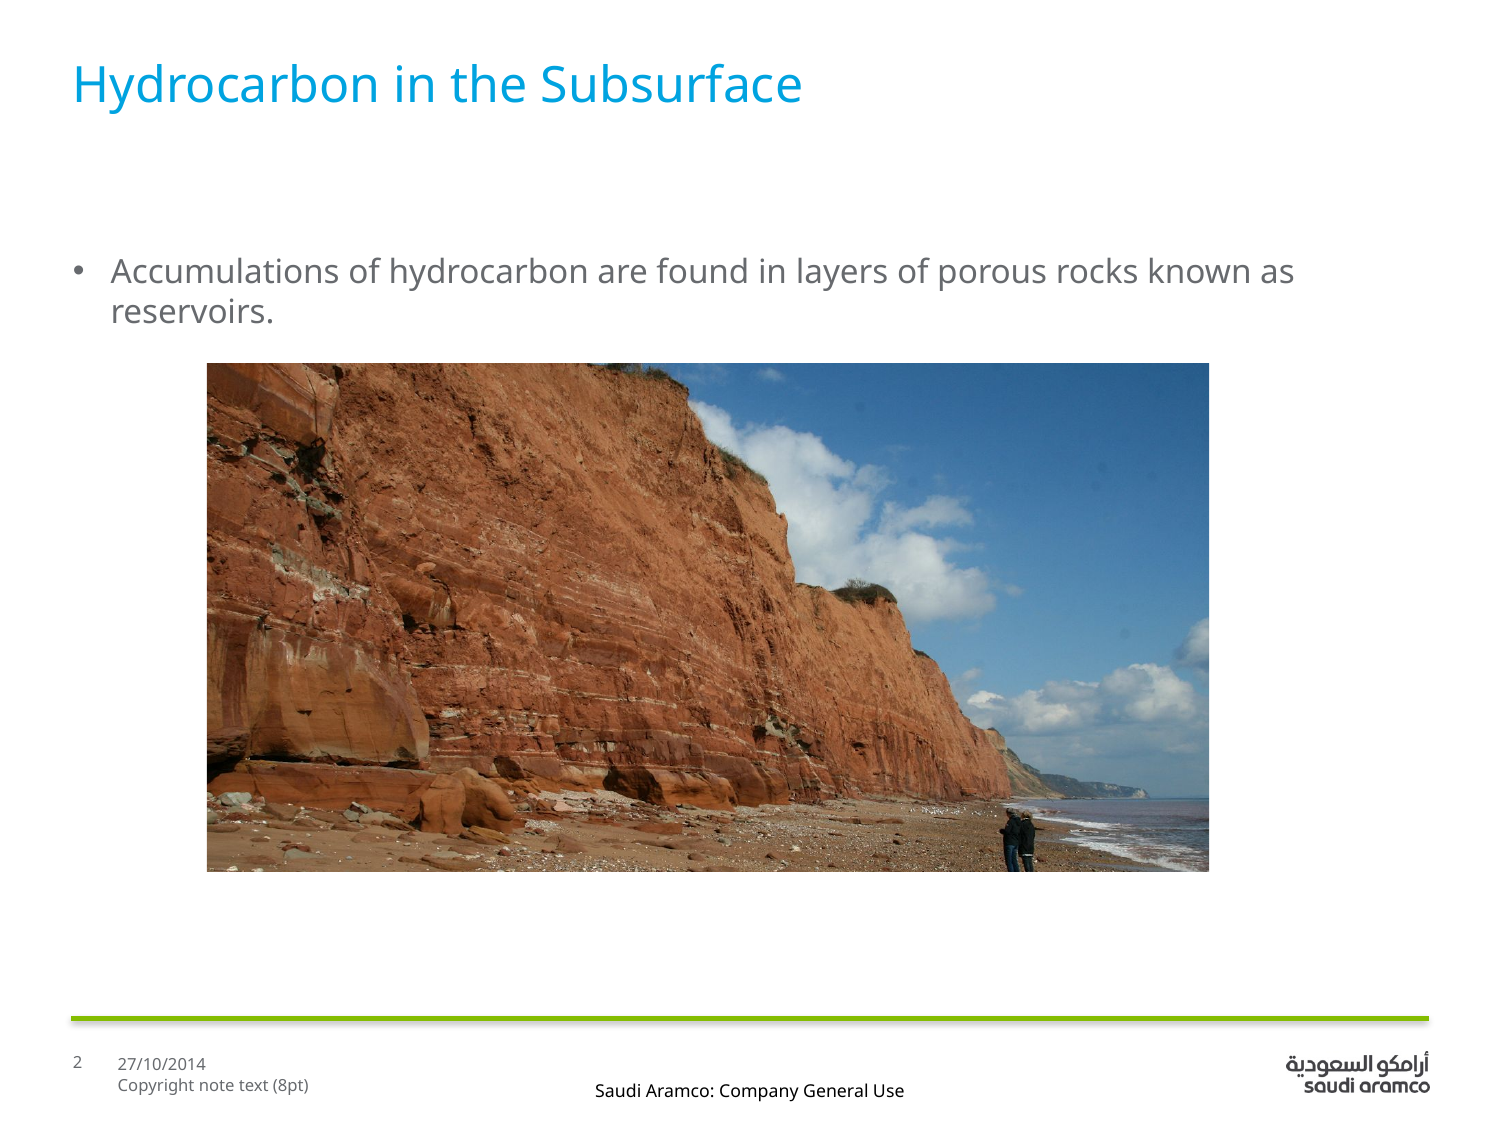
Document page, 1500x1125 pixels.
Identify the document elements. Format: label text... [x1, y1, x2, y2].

list Accumulations of hydrocarbon are found in layers of porous rocks known as reservoirs. [72, 242, 1429, 992]
picture [1286, 1051, 1430, 1093]
title Hydrocarbon in the Subsurface [72, 45, 1429, 181]
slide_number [117, 1045, 207, 1067]
picture [206, 363, 1210, 872]
footer Copyright note text (8pt) [117, 1067, 593, 1105]
